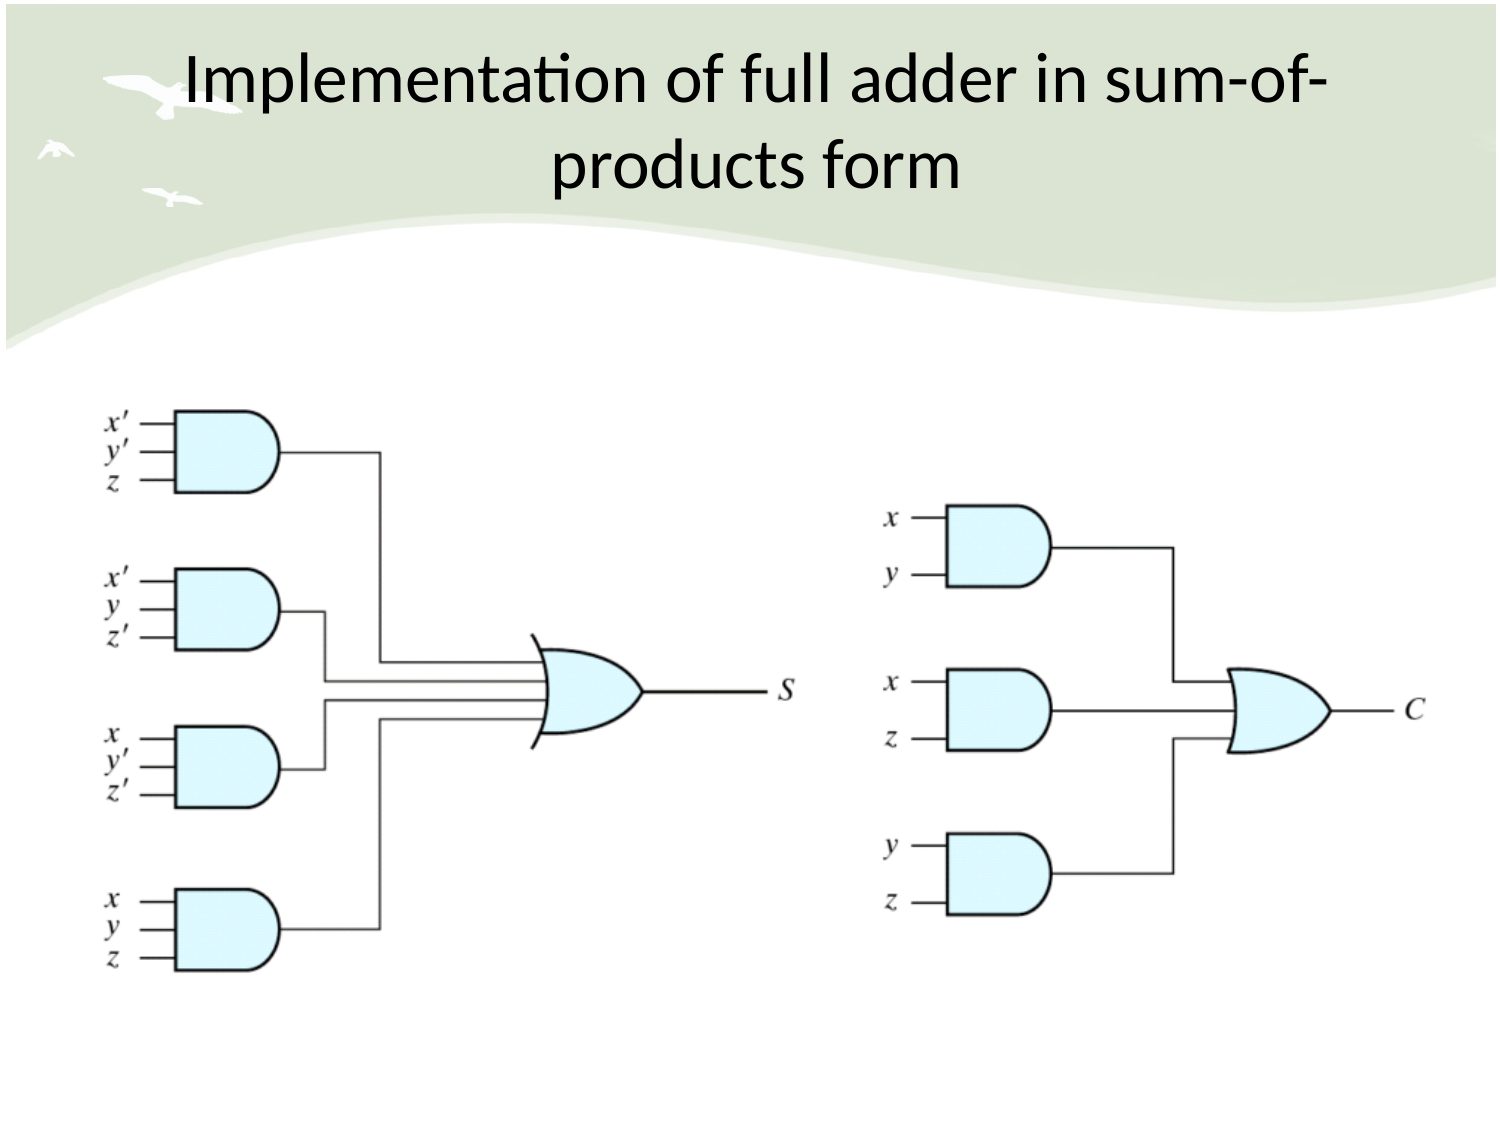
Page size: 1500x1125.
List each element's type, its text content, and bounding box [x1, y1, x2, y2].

picture [0, 0, 1500, 1125]
title Implementation of full adder in sum-of-products form [81, 23, 1433, 212]
